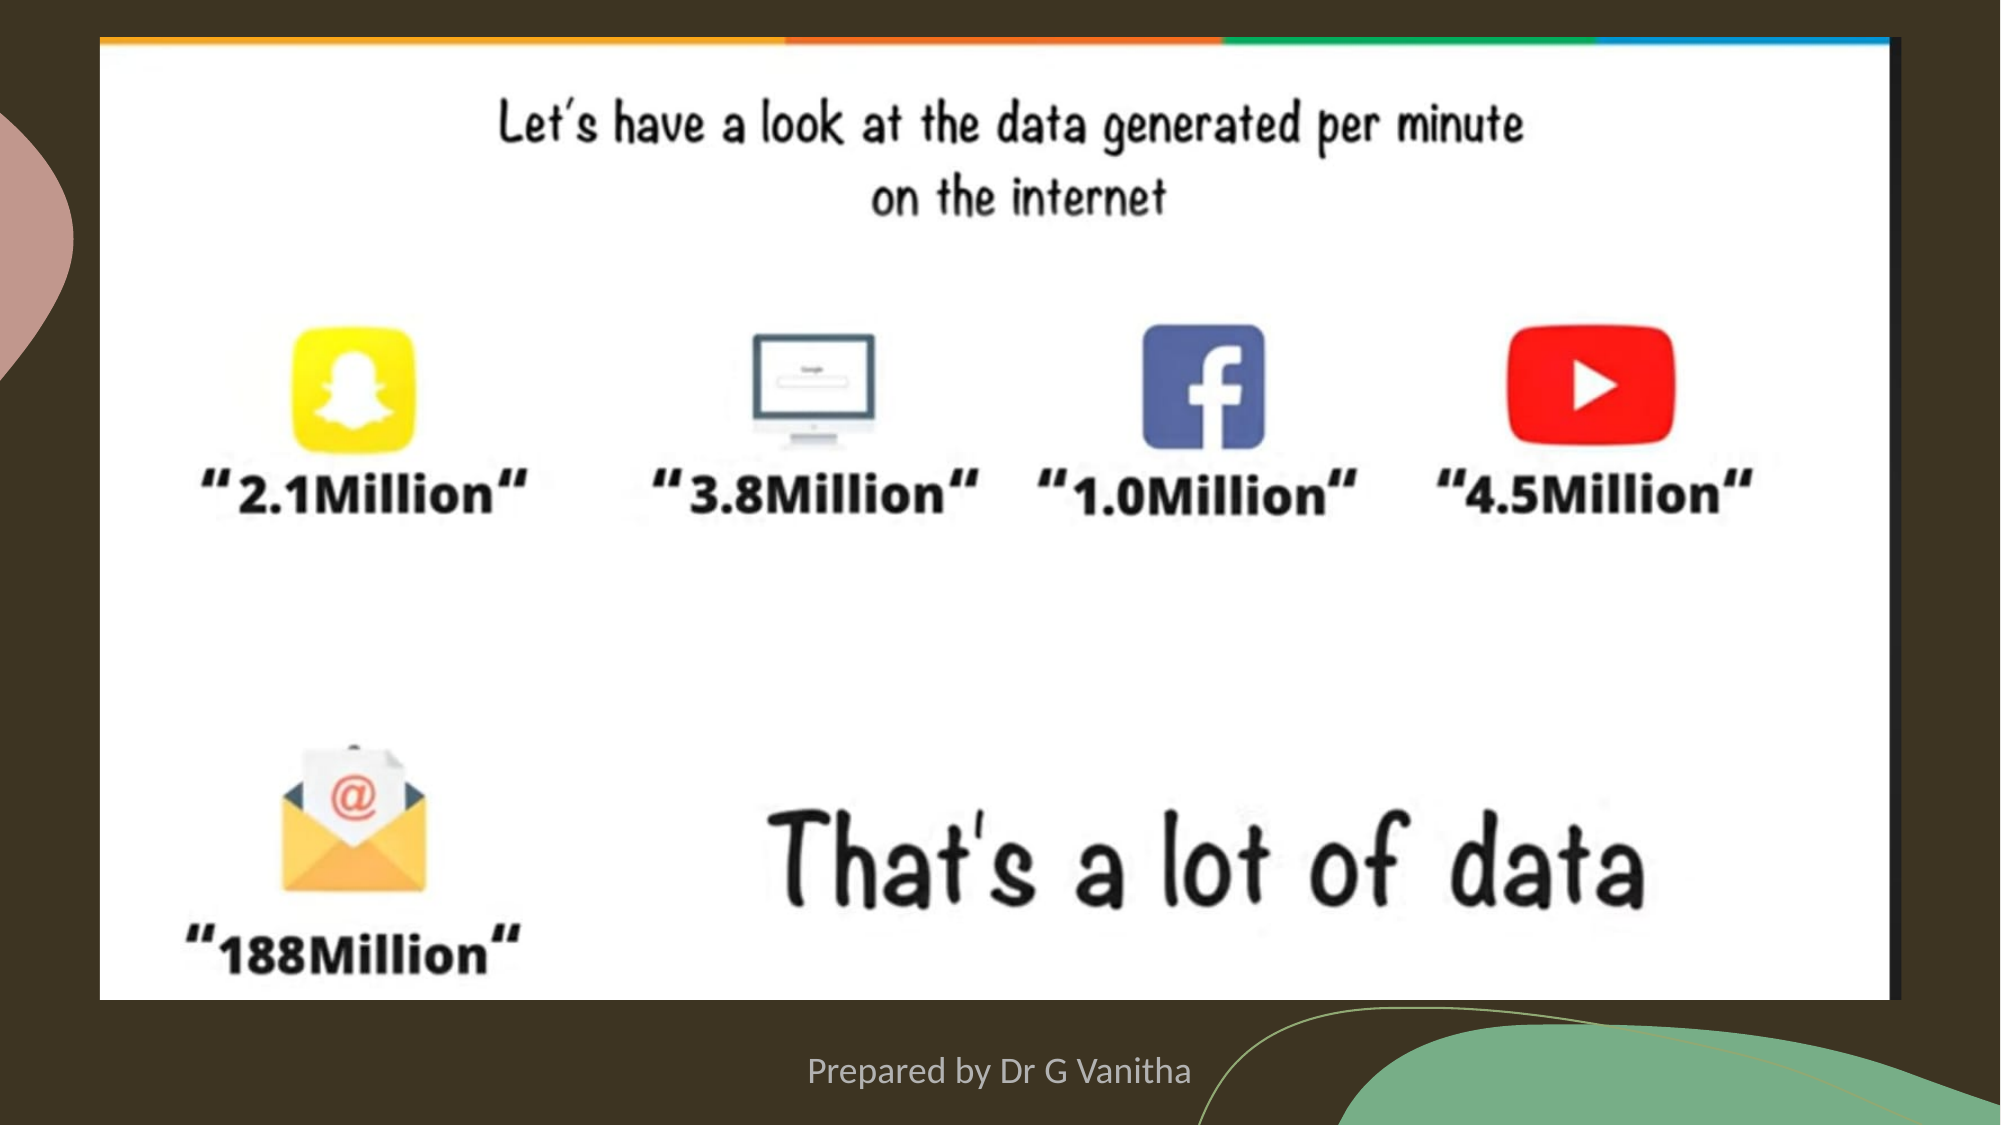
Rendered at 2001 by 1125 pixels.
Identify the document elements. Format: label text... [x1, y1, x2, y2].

footer Prepared by Dr G Vanitha [680, 1046, 1320, 1103]
picture [99, 37, 1902, 1001]
